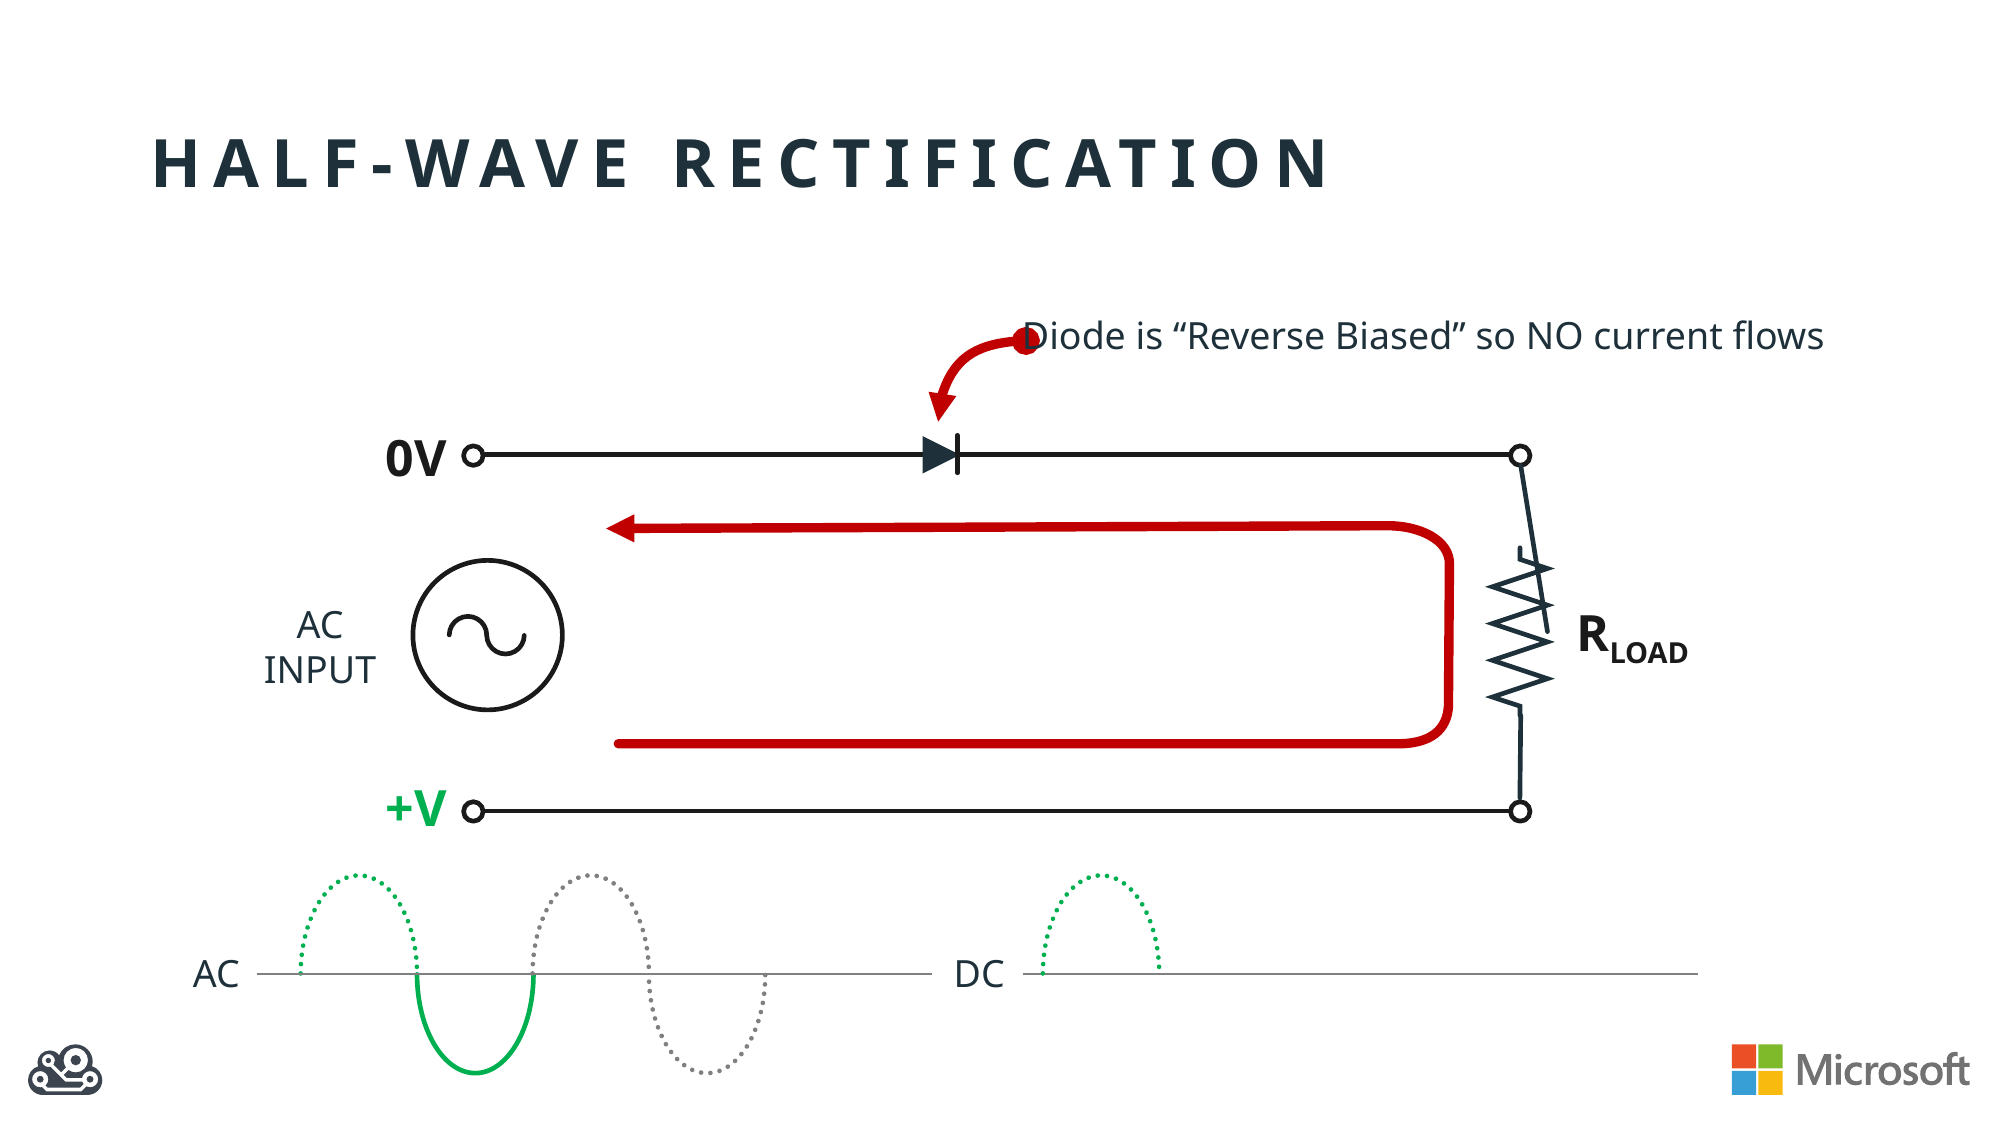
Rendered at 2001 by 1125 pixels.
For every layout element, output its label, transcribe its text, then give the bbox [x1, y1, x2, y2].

text_box RLOAD [1561, 593, 1705, 677]
text_box [299, 874, 418, 973]
text_box [1042, 874, 1161, 975]
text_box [1492, 465, 1548, 799]
text_box 0V [370, 418, 462, 494]
text_box +V [370, 769, 462, 845]
text_box [1509, 801, 1531, 823]
text_box DC [939, 943, 1020, 1003]
text_box [1509, 445, 1531, 465]
text_box [462, 445, 484, 467]
text_box Diode is “Reverse Biased” so NO current flows [1007, 304, 1841, 364]
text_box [922, 435, 961, 474]
text_box [416, 975, 535, 1074]
text_box AC [178, 943, 255, 1003]
text_box [648, 974, 767, 1074]
text_box AC INPUT [249, 593, 391, 699]
text_box [412, 559, 564, 711]
text_box [531, 874, 650, 975]
text_box [932, 341, 1007, 422]
text_box [606, 522, 1451, 745]
text_box [462, 800, 484, 823]
title HALF-WAVE RECTIFICATION [135, 57, 1860, 275]
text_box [448, 616, 525, 655]
